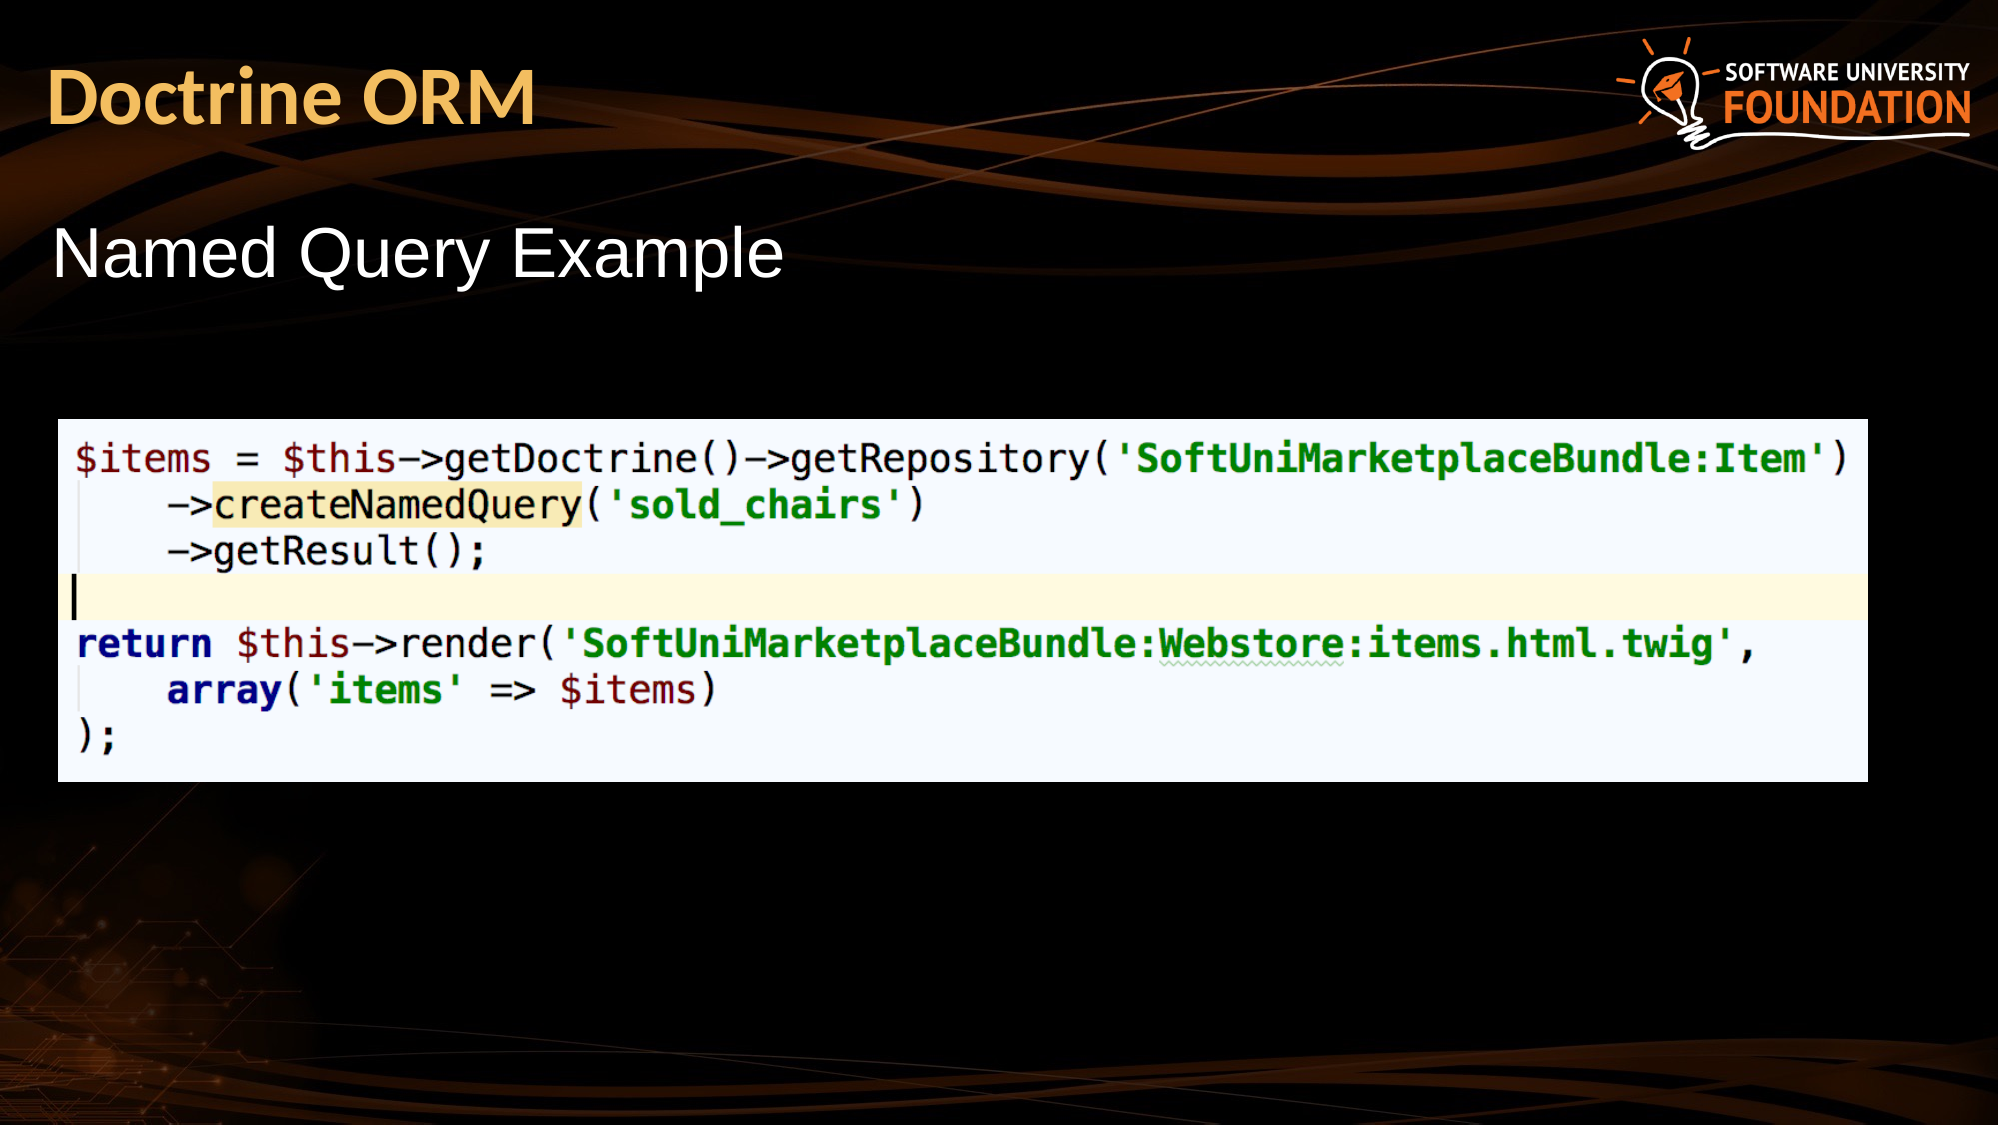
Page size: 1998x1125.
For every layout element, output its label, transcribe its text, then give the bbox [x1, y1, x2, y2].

picture [0, 0, 1998, 1125]
title Doctrine ORM [30, 6, 1602, 189]
text_box Named Query Example [43, 199, 798, 294]
